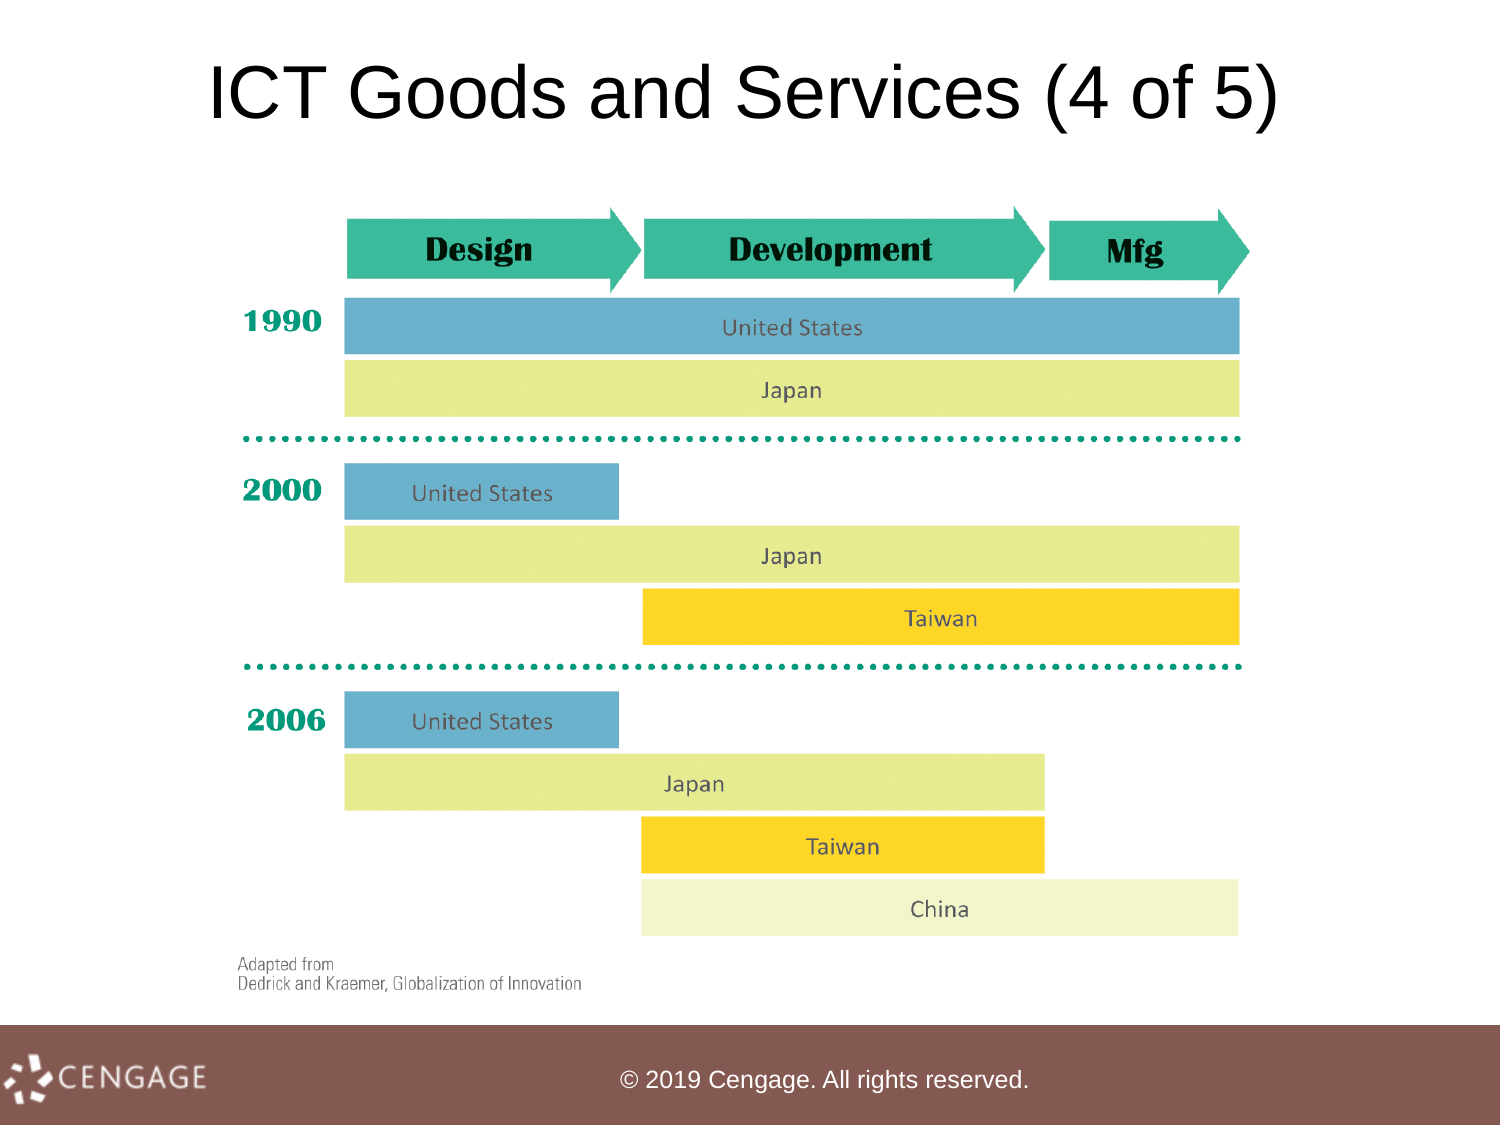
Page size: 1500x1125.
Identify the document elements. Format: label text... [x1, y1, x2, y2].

title ICT Goods and Services (4 of 5) [85, 18, 1403, 159]
picture [0, 1051, 211, 1106]
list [237, 205, 1251, 1002]
